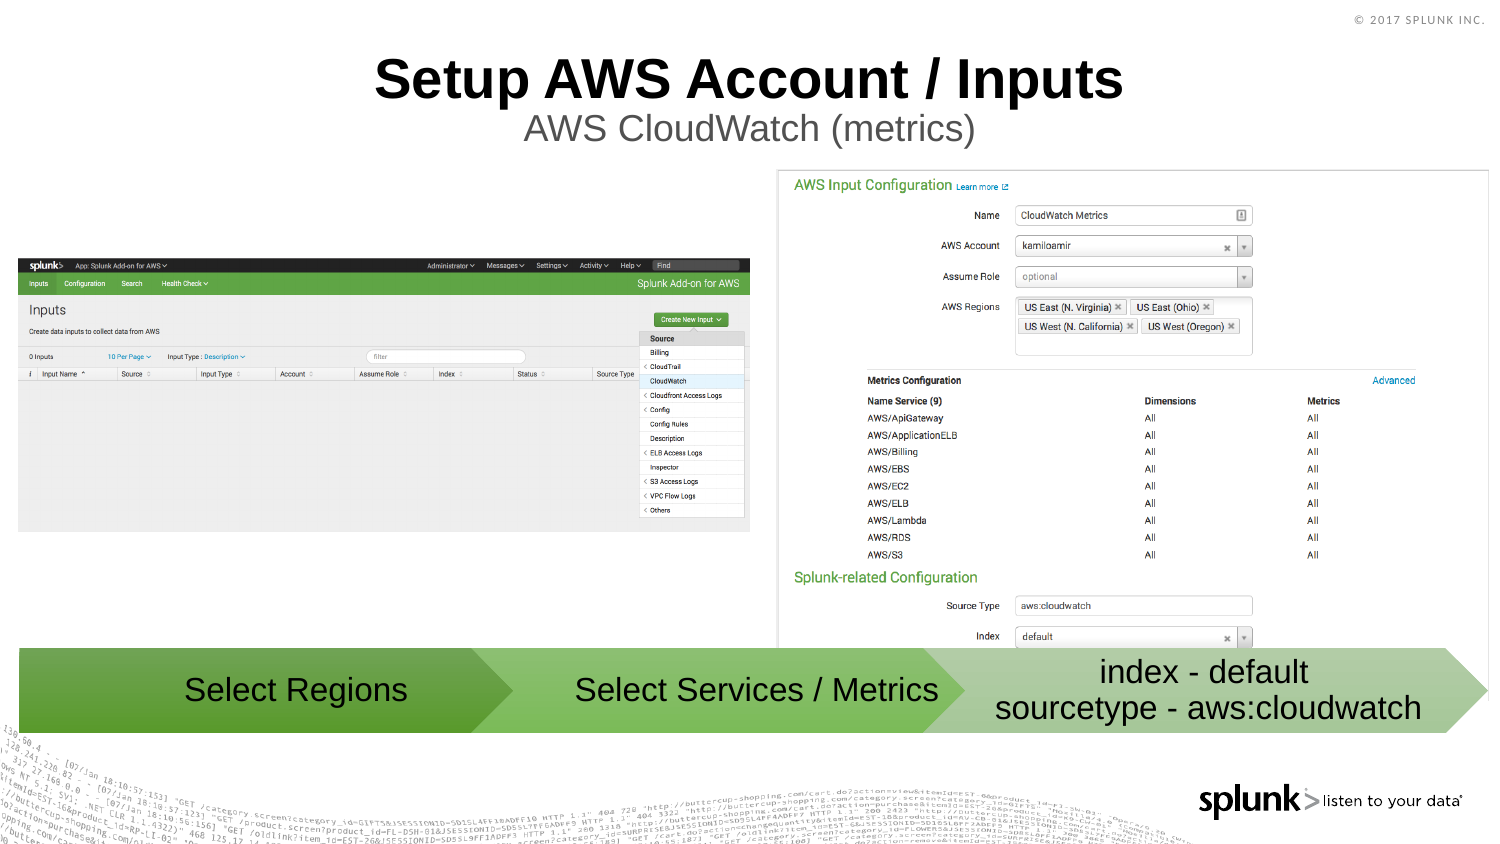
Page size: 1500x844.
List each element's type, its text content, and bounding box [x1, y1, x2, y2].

picture [0, 142, 1500, 844]
picture [0, 0, 1500, 108]
title Setup AWS Account / Inputs [56, 38, 1444, 93]
subtitle AWS CloudWatch (metrics) [0, 108, 1500, 142]
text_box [18, 647, 1489, 734]
